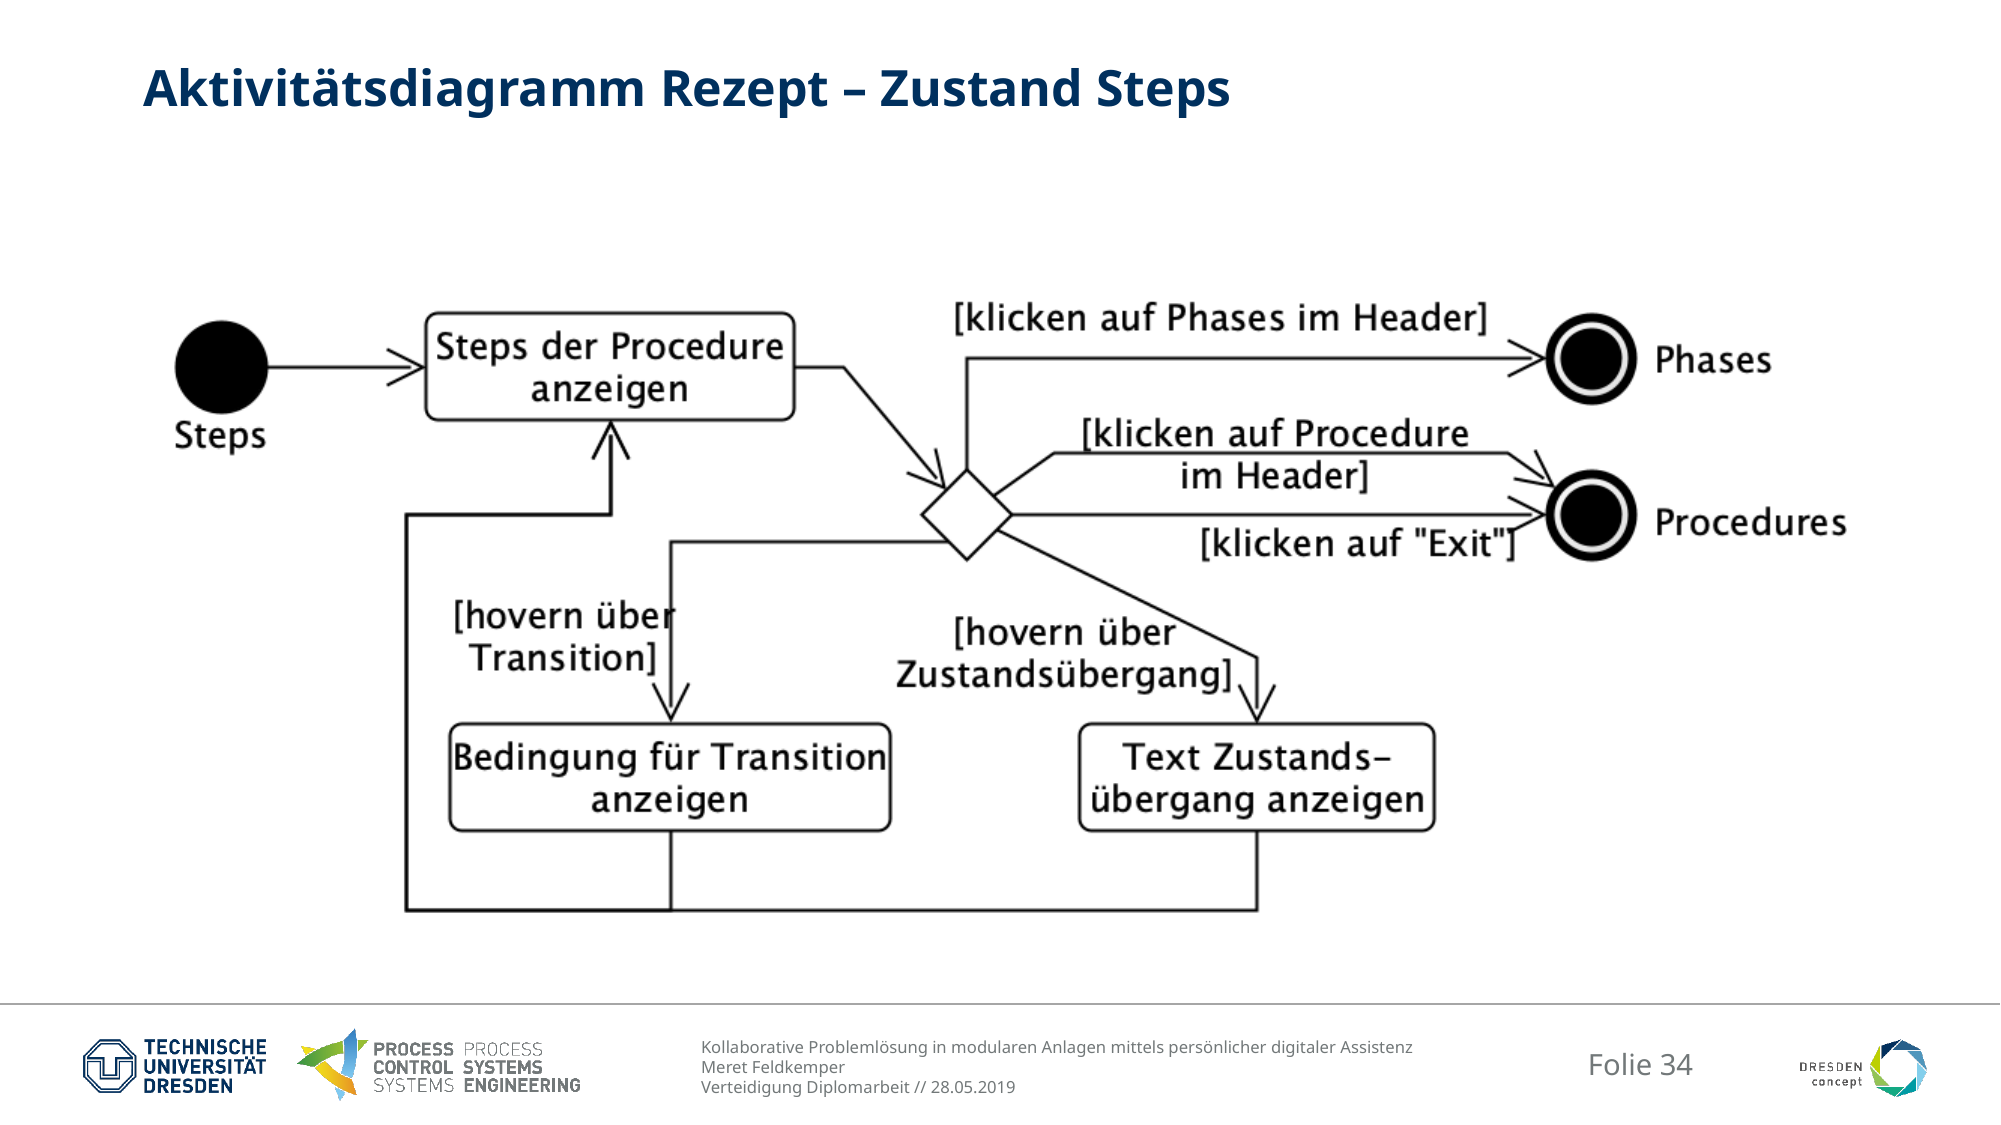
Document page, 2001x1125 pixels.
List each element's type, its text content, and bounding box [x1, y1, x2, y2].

picture [83, 1039, 266, 1093]
picture [297, 1028, 580, 1101]
picture [1800, 1039, 1927, 1097]
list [143, 263, 1880, 937]
title Aktivitätsdiagramm Rezept – Zustand Steps [143, 56, 1880, 169]
